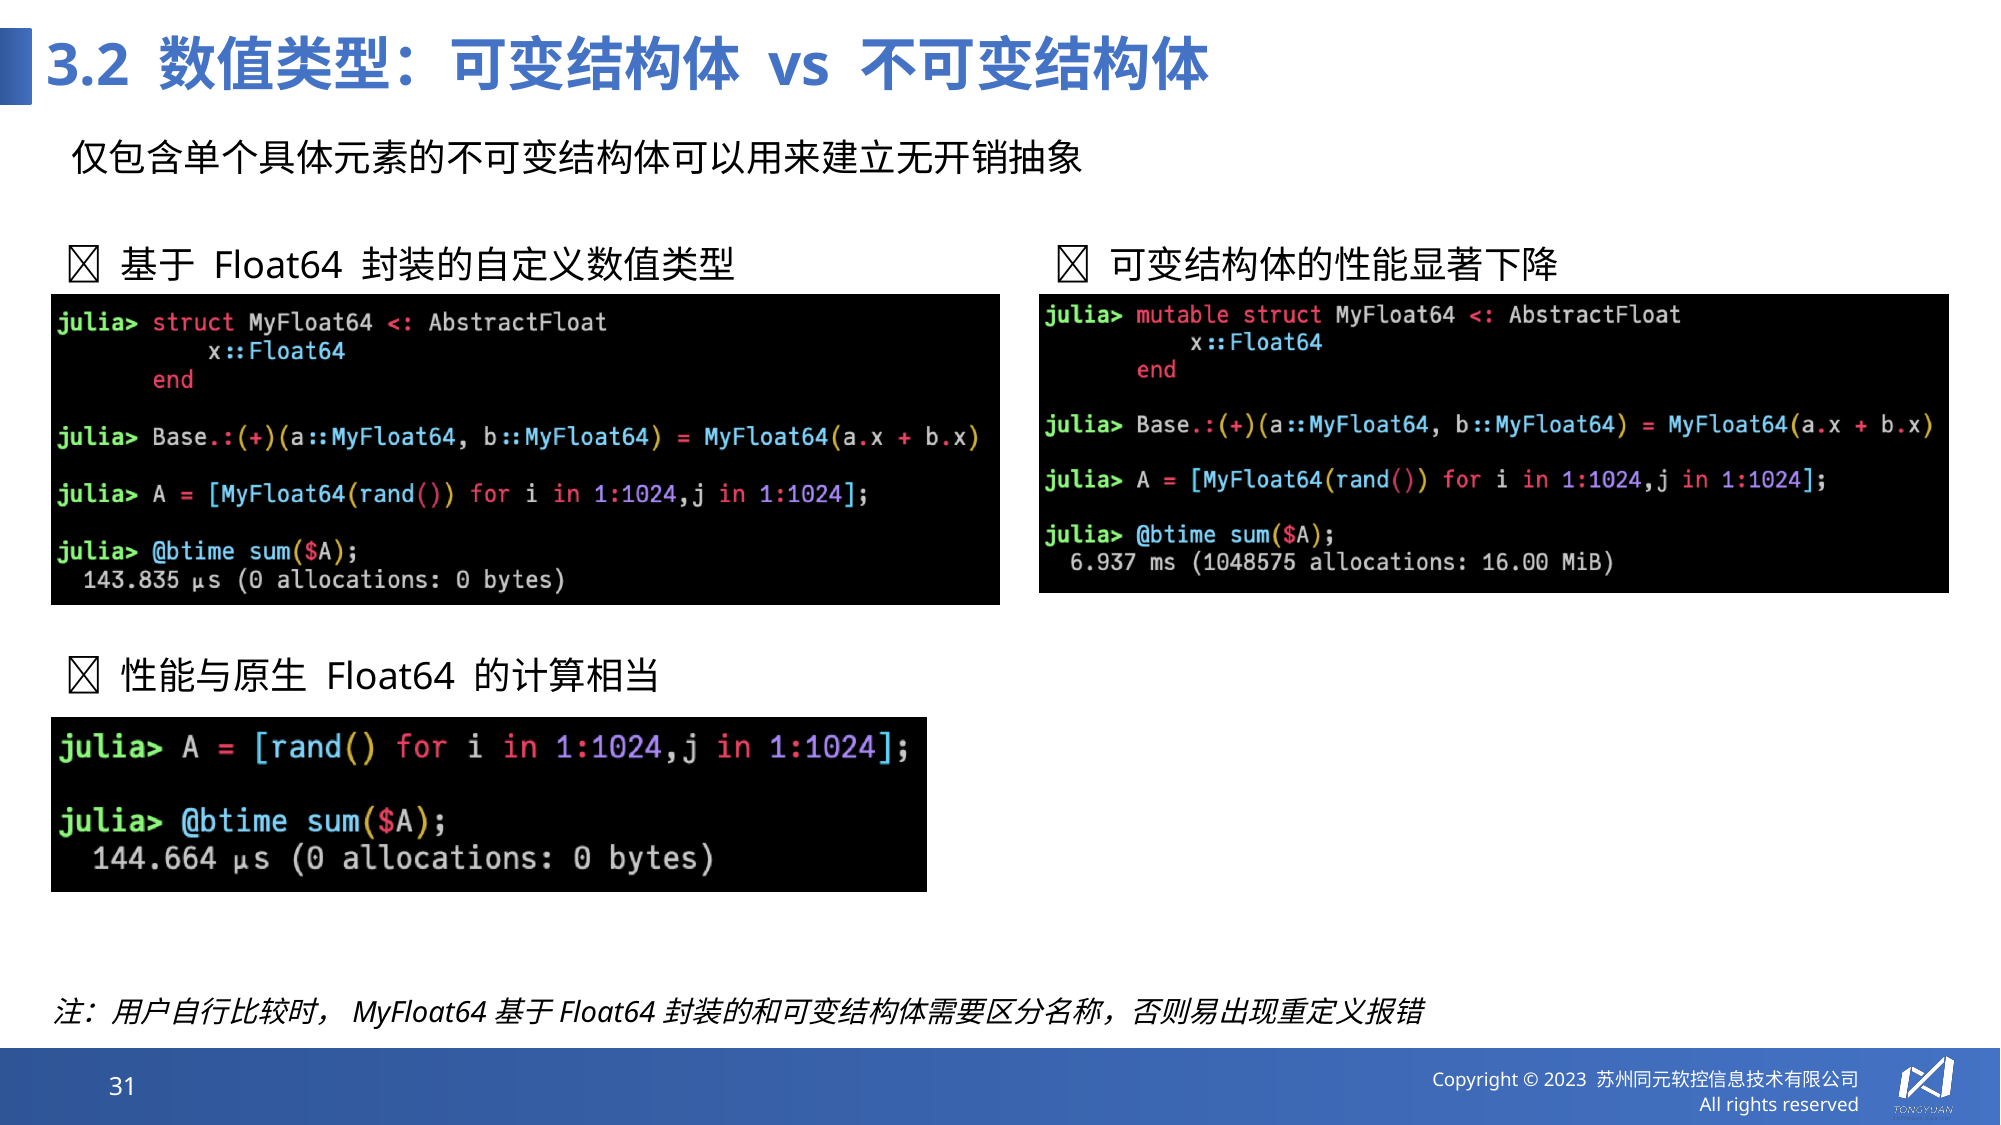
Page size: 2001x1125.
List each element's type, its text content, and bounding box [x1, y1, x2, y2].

text_box 🐢 可变结构体的性能显著下降 [1039, 233, 1579, 294]
picture [51, 717, 927, 892]
picture [50, 294, 1000, 605]
picture [1890, 1054, 1957, 1122]
text_box 注：用户自行比较时，MyFloat64基于Float64封装的和可变结构体需要区分名称，否则易出现重定义报错 [38, 985, 1438, 1036]
text_box 仅包含单个具体元素的不可变结构体可以用来建立无开销抽象 [56, 126, 1099, 187]
text_box 🚀 基于 Float64 封装的自定义数值类型 [51, 233, 778, 294]
picture [1039, 294, 1949, 593]
text_box 🚀 性能与原生 Float64 的计算相当 [51, 644, 778, 705]
title 3.2 数值类型：可变结构体 vs 不可变结构体 [31, 19, 1807, 114]
